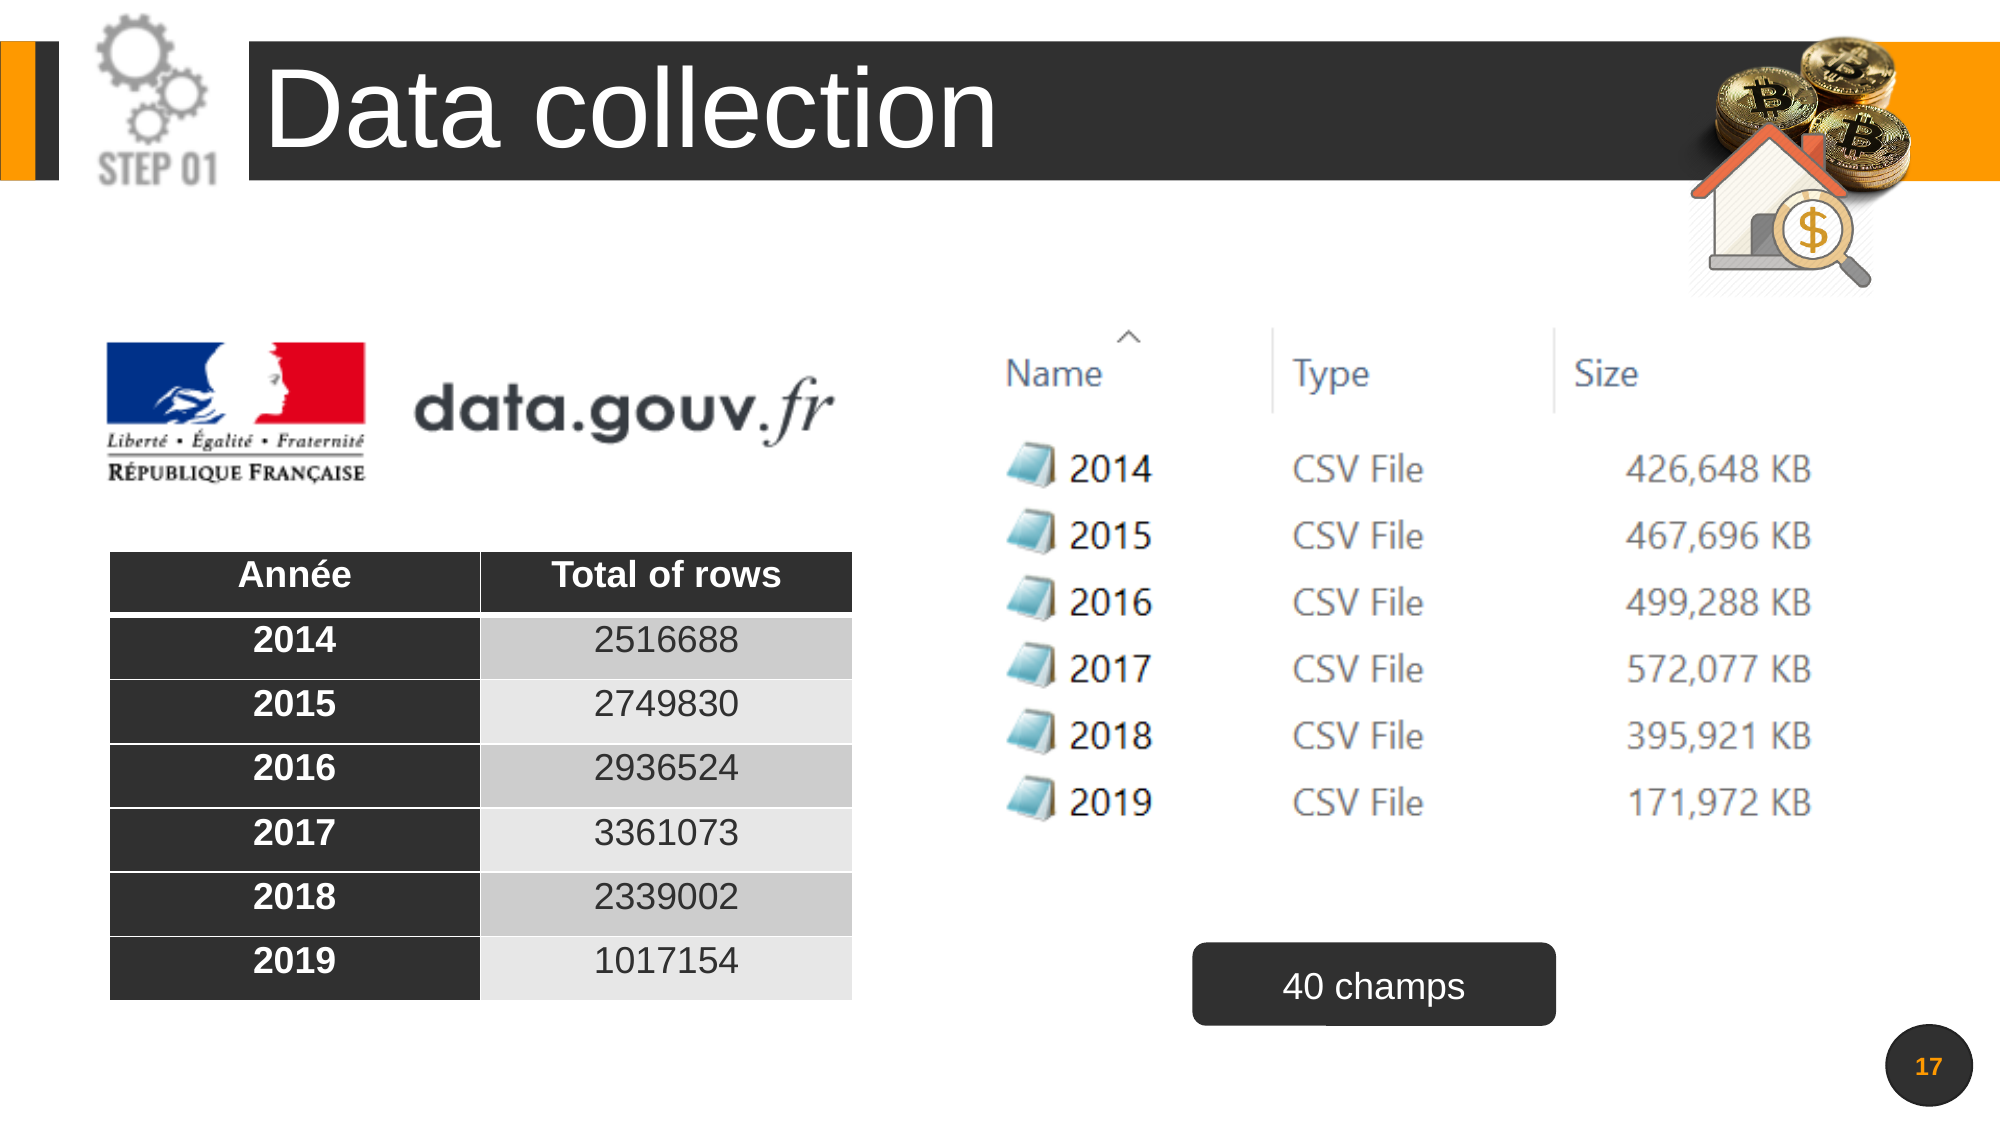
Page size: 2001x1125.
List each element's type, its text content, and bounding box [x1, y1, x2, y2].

picture [1673, 32, 1913, 298]
table_cell 2016 [110, 745, 480, 807]
picture [975, 320, 1831, 840]
picture [59, 12, 249, 211]
table_cell 2014 [110, 618, 480, 679]
table_header Année [110, 552, 480, 612]
text_box 17 [1885, 1024, 1974, 1107]
table_cell 2015 [110, 680, 480, 743]
table_cell 2516688 [481, 618, 852, 679]
table_cell 2936524 [481, 745, 852, 807]
picture [70, 320, 869, 502]
list Data collection [249, 51, 1704, 171]
table_cell 1017154 [481, 937, 852, 1000]
table_header Total of rows [481, 552, 852, 612]
table_cell 2018 [110, 873, 480, 936]
table_cell 2017 [110, 809, 480, 871]
table_cell 2749830 [481, 680, 852, 743]
text_box 40 champs [1191, 941, 1558, 1027]
table_cell 2019 [110, 937, 480, 1000]
table_cell 2339002 [481, 873, 852, 936]
table_cell 3361073 [481, 809, 852, 871]
